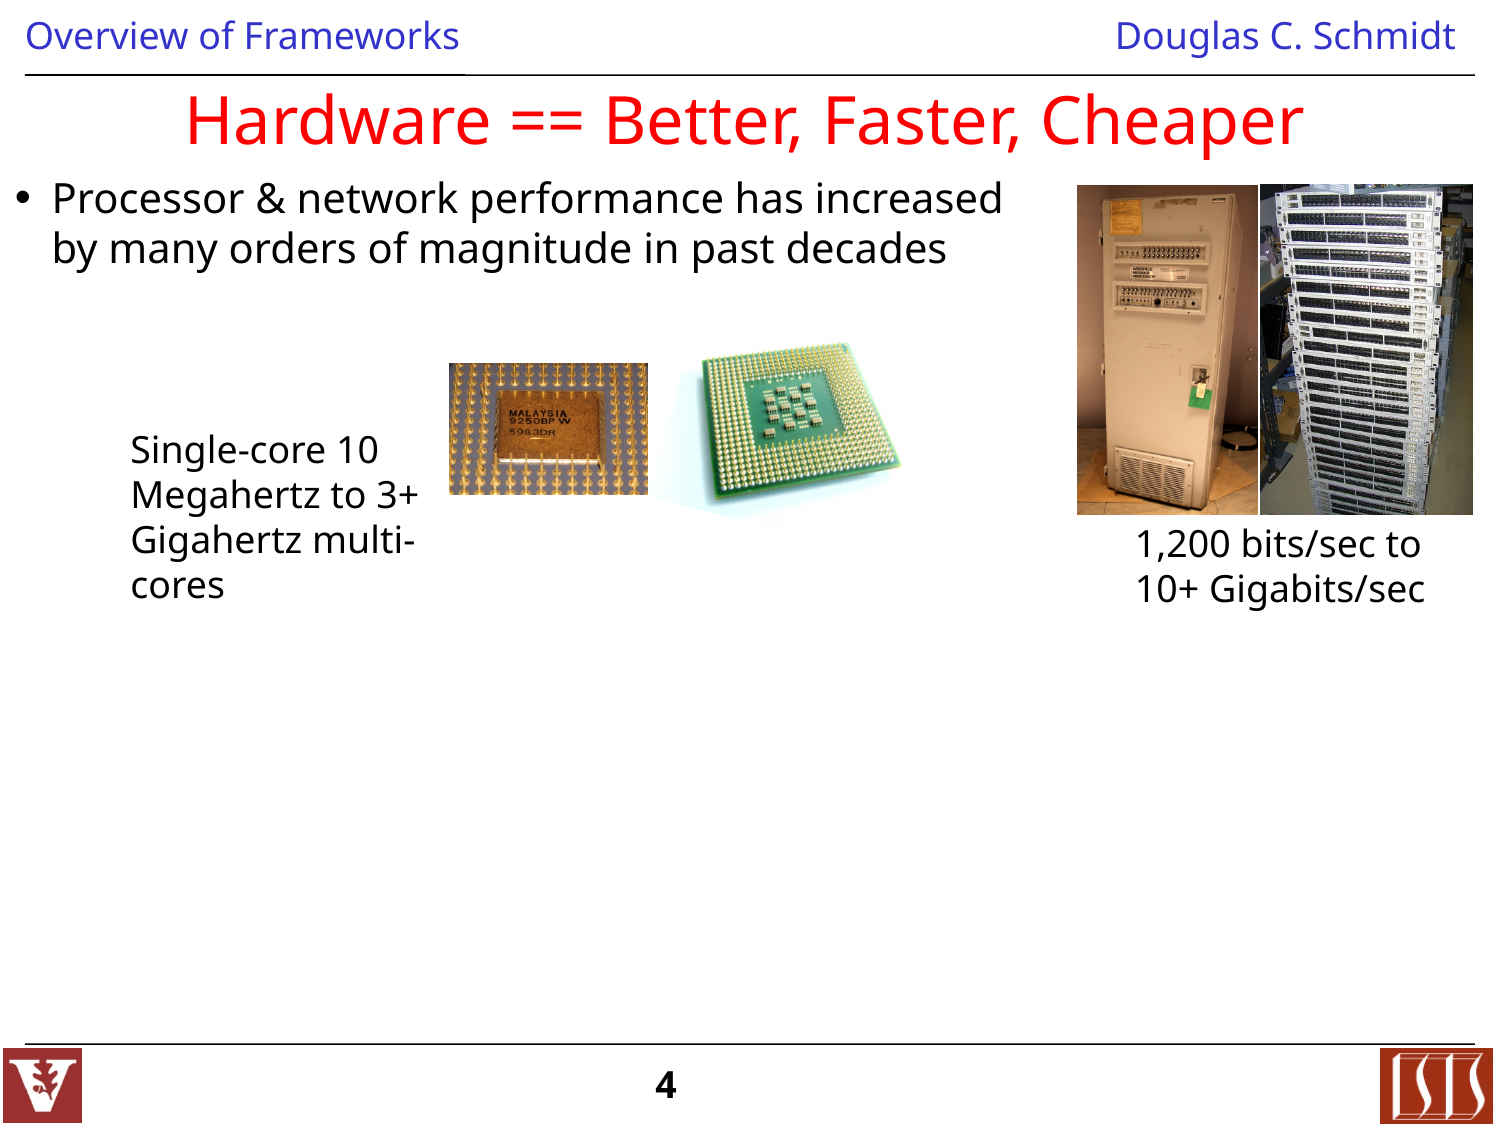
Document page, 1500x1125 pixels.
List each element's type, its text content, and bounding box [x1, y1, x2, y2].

picture [1077, 184, 1258, 515]
text_box 1,200 bits/sec to 10+ Gigabits/sec [1120, 523, 1454, 618]
picture [1380, 1048, 1493, 1124]
text_box Processor & network performance has increased by many orders of magnitude in past decades [0, 164, 1060, 280]
text_box Single-core 10 Megahertz to 3+ Gigahertz multi-cores [115, 419, 505, 614]
title Hardware == Better, Faster, Cheaper [94, 42, 1396, 194]
picture [3, 1048, 82, 1123]
picture [449, 298, 936, 559]
picture [1260, 184, 1473, 515]
